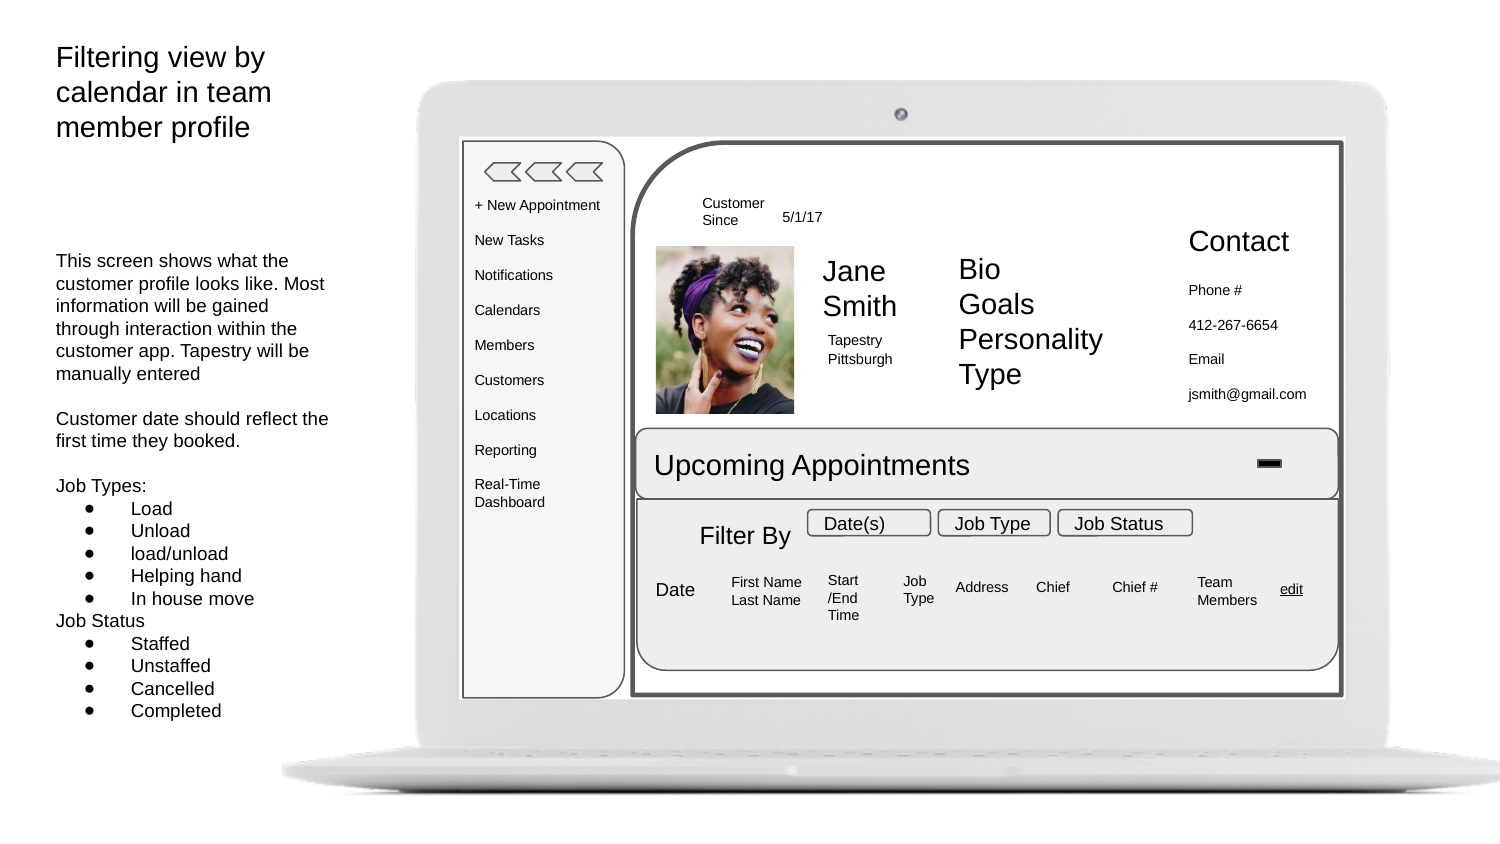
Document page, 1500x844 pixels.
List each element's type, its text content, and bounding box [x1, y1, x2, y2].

picture [655, 246, 795, 414]
text_box This screen shows what the customer profile looks like. Most information will be gained through interaction within the customer app. Tapestry will be manually entered Customer date should reflect the first time they booked. Job Types: Load Unload load/unload Helping hand In house move Job Status Staffed Unstaffed Cancelled Completed [40, 234, 275, 469]
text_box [280, 80, 1500, 796]
text_box Filtering view by calendar in team member profile [40, 23, 314, 179]
